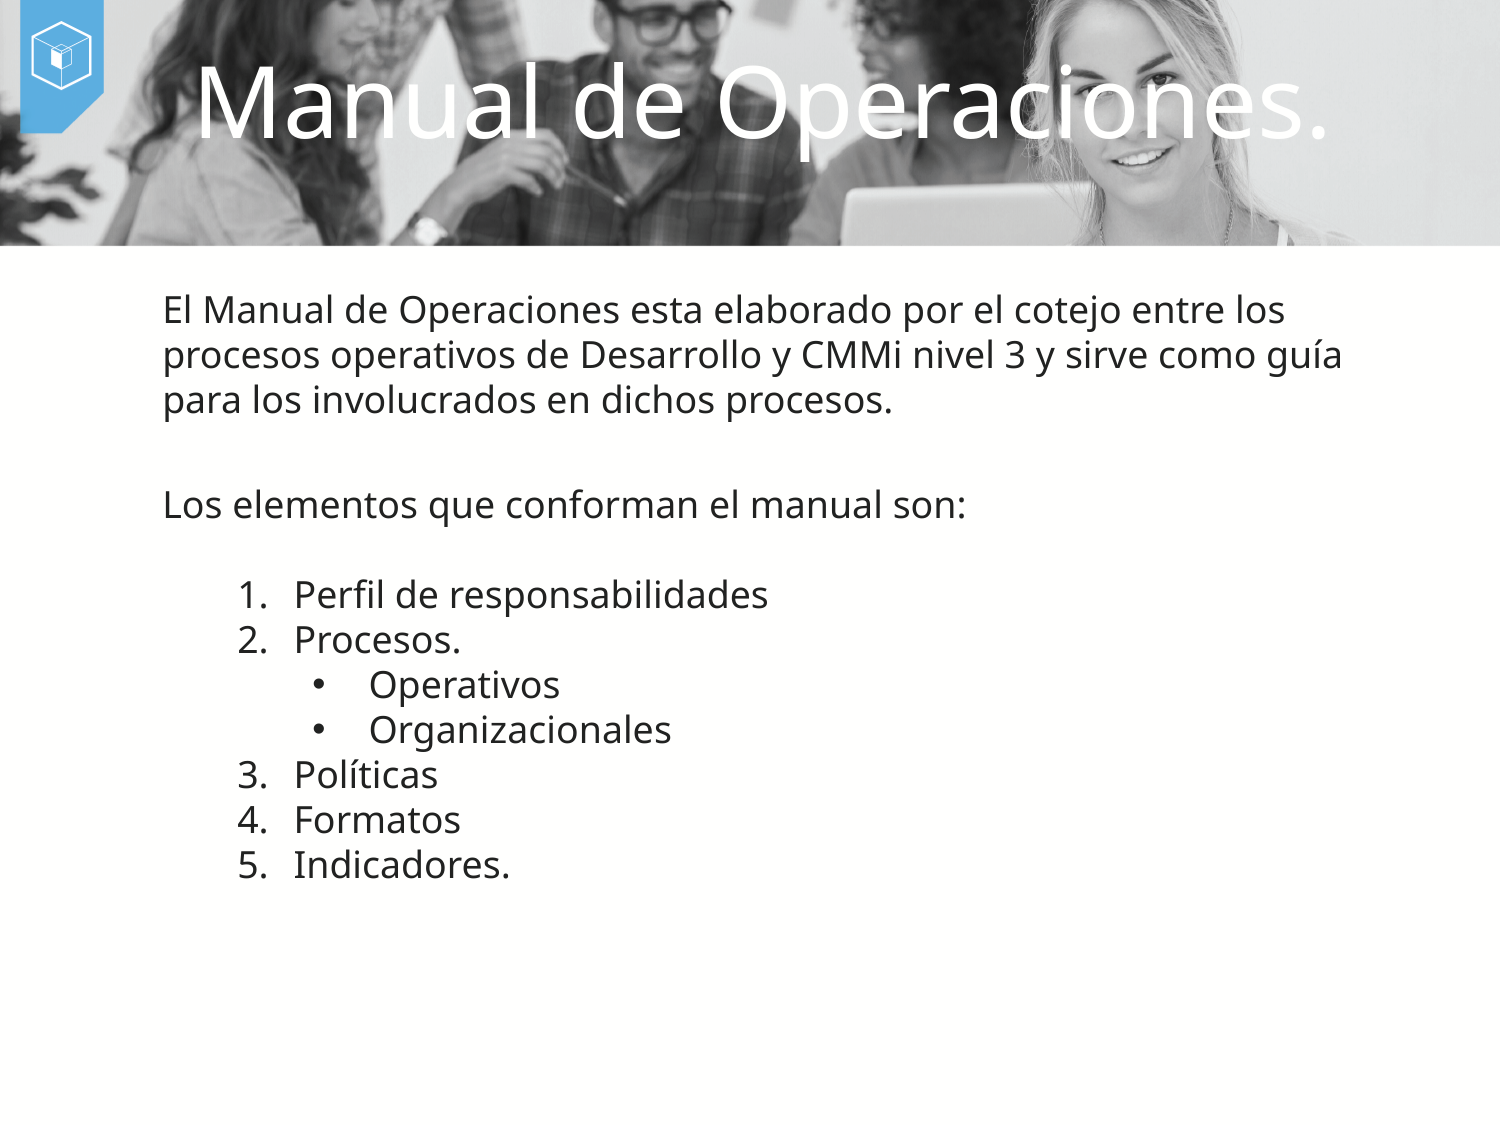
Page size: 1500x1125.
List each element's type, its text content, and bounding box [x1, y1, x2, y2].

picture [0, 0, 1500, 844]
text_box Los elementos que conforman el manual son: Perfil de responsabilidades Procesos. Operativos Organizacionales Políticas Formatos Indicadores. [147, 853, 1412, 939]
